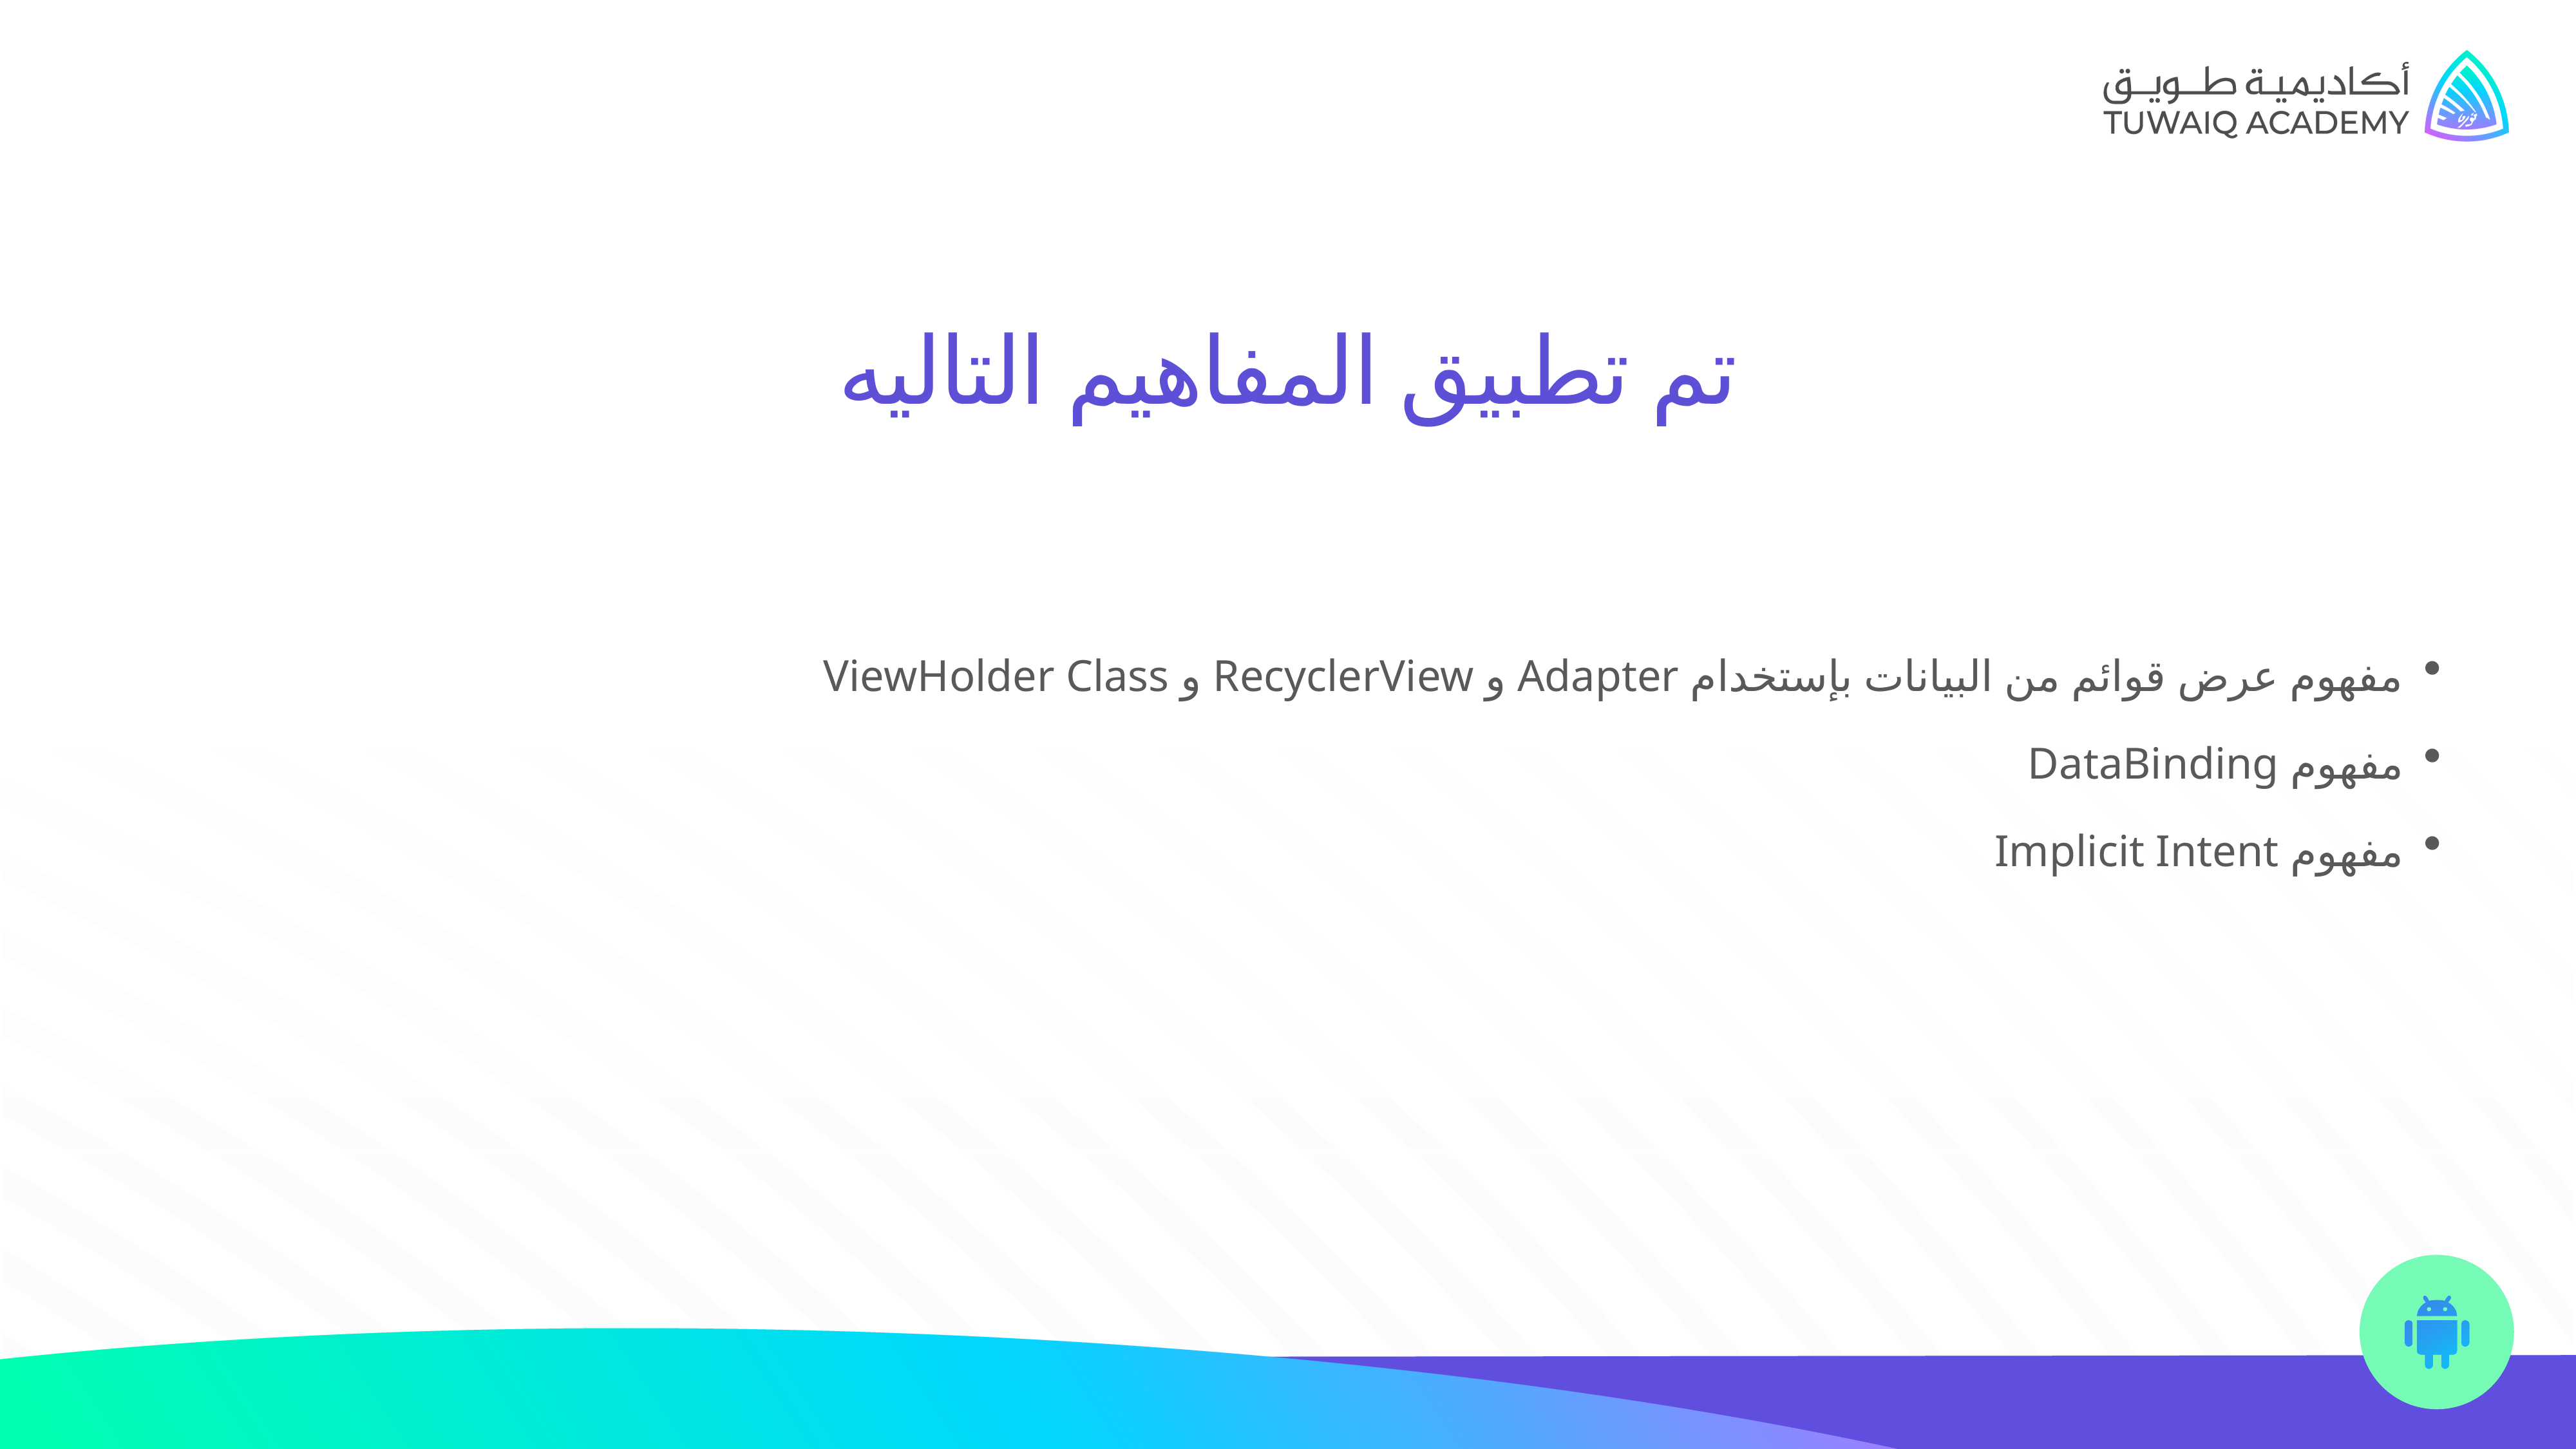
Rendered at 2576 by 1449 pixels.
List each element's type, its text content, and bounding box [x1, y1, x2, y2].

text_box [2359, 1255, 2514, 1410]
subtitle مفهوم عرض قوائم من البيانات بإستخدام Adapter و RecyclerView و ViewHolder Class مفهوم DataBinding مفهوم Implicit Intent [269, 555, 2448, 1245]
picture [0, 0, 2576, 1449]
title تم تطبيق المفاهيم التاليه [127, 238, 2449, 428]
